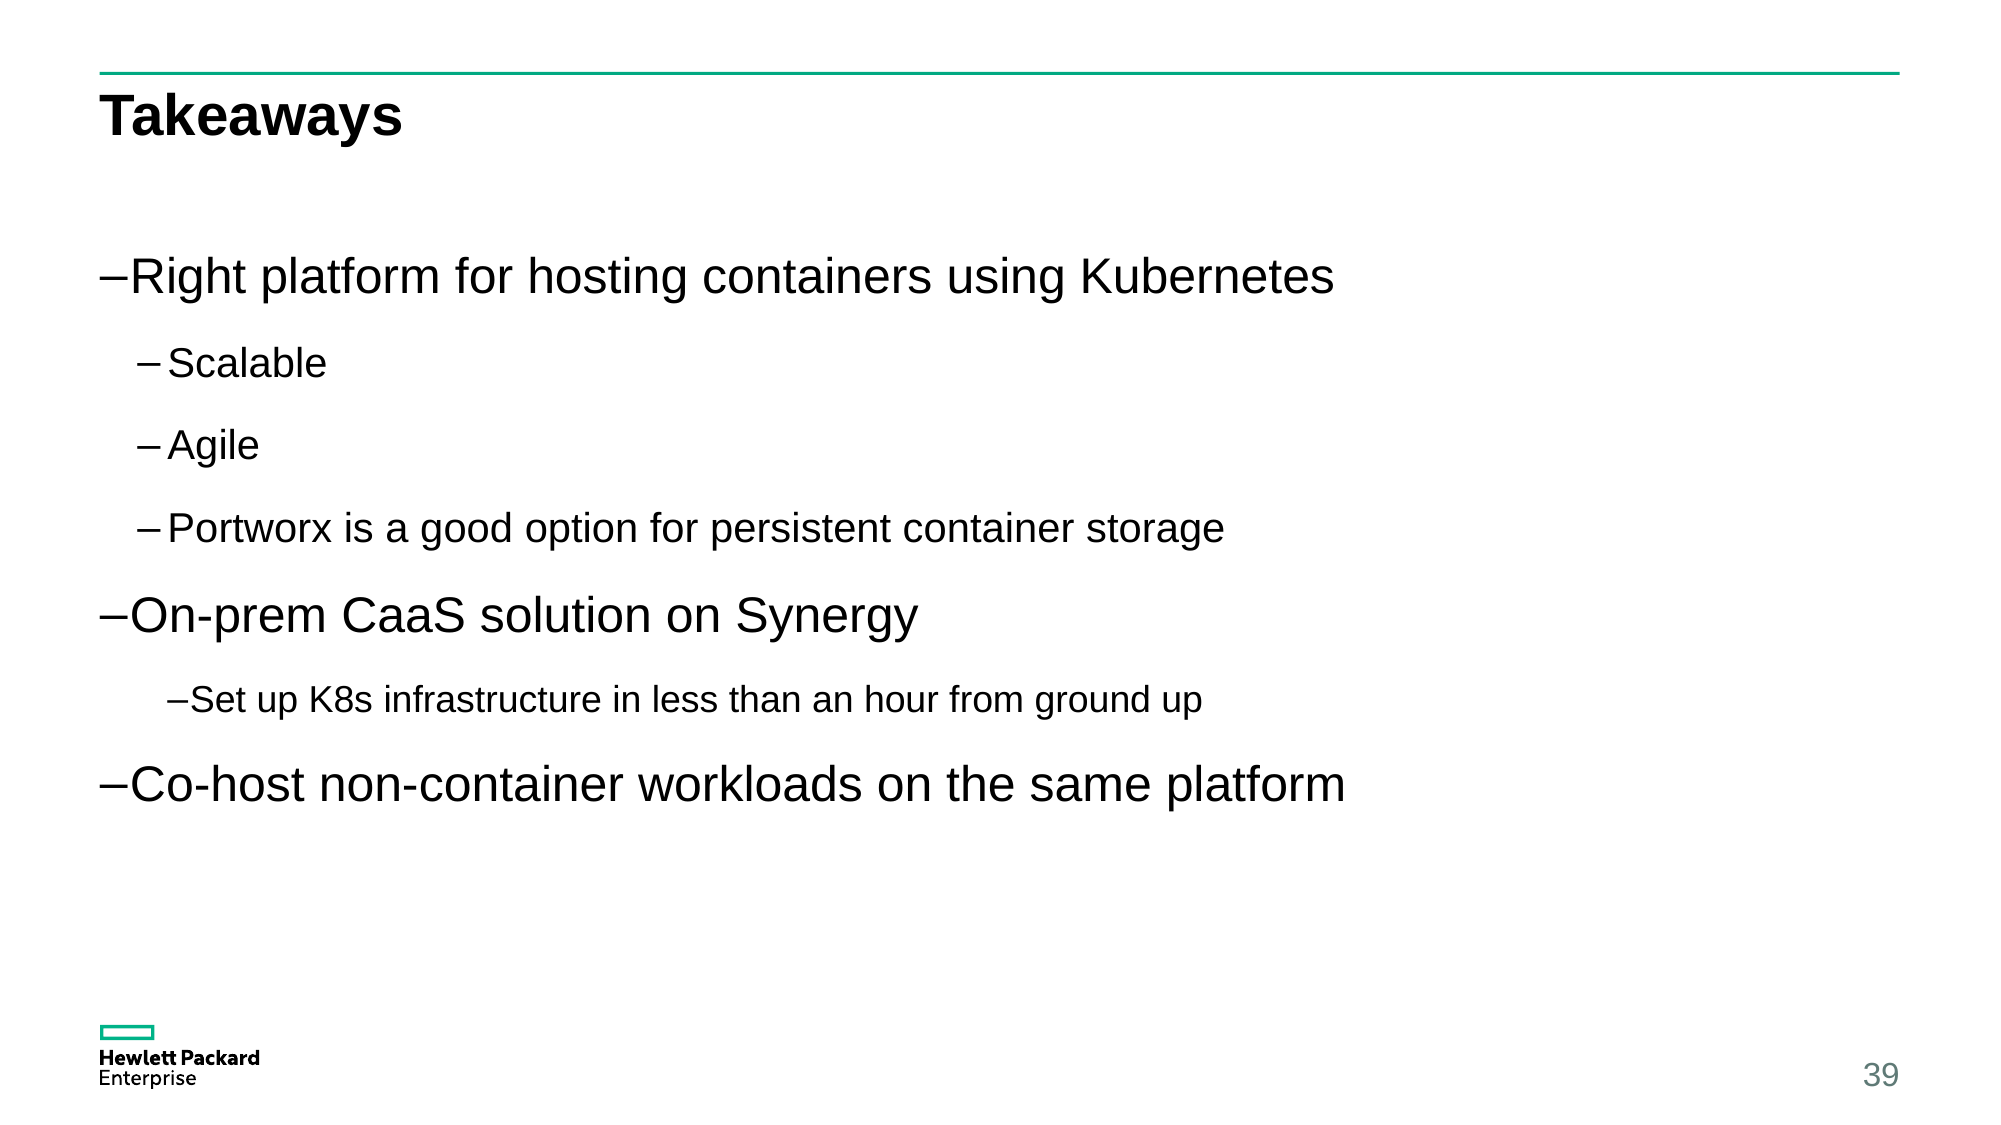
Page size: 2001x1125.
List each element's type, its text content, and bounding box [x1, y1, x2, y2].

title Takeaways [99, 85, 1900, 225]
slide_number 39 [1812, 1054, 1900, 1093]
list Right platform for hosting containers using Kubernetes Scalable Agile Portworx is a good option for persistent container storage On-prem CaaS solution on Synergy Set up K8s infrastructure in less than an hour from ground up Co-host non-container workloads on the same platform [99, 249, 1900, 1000]
